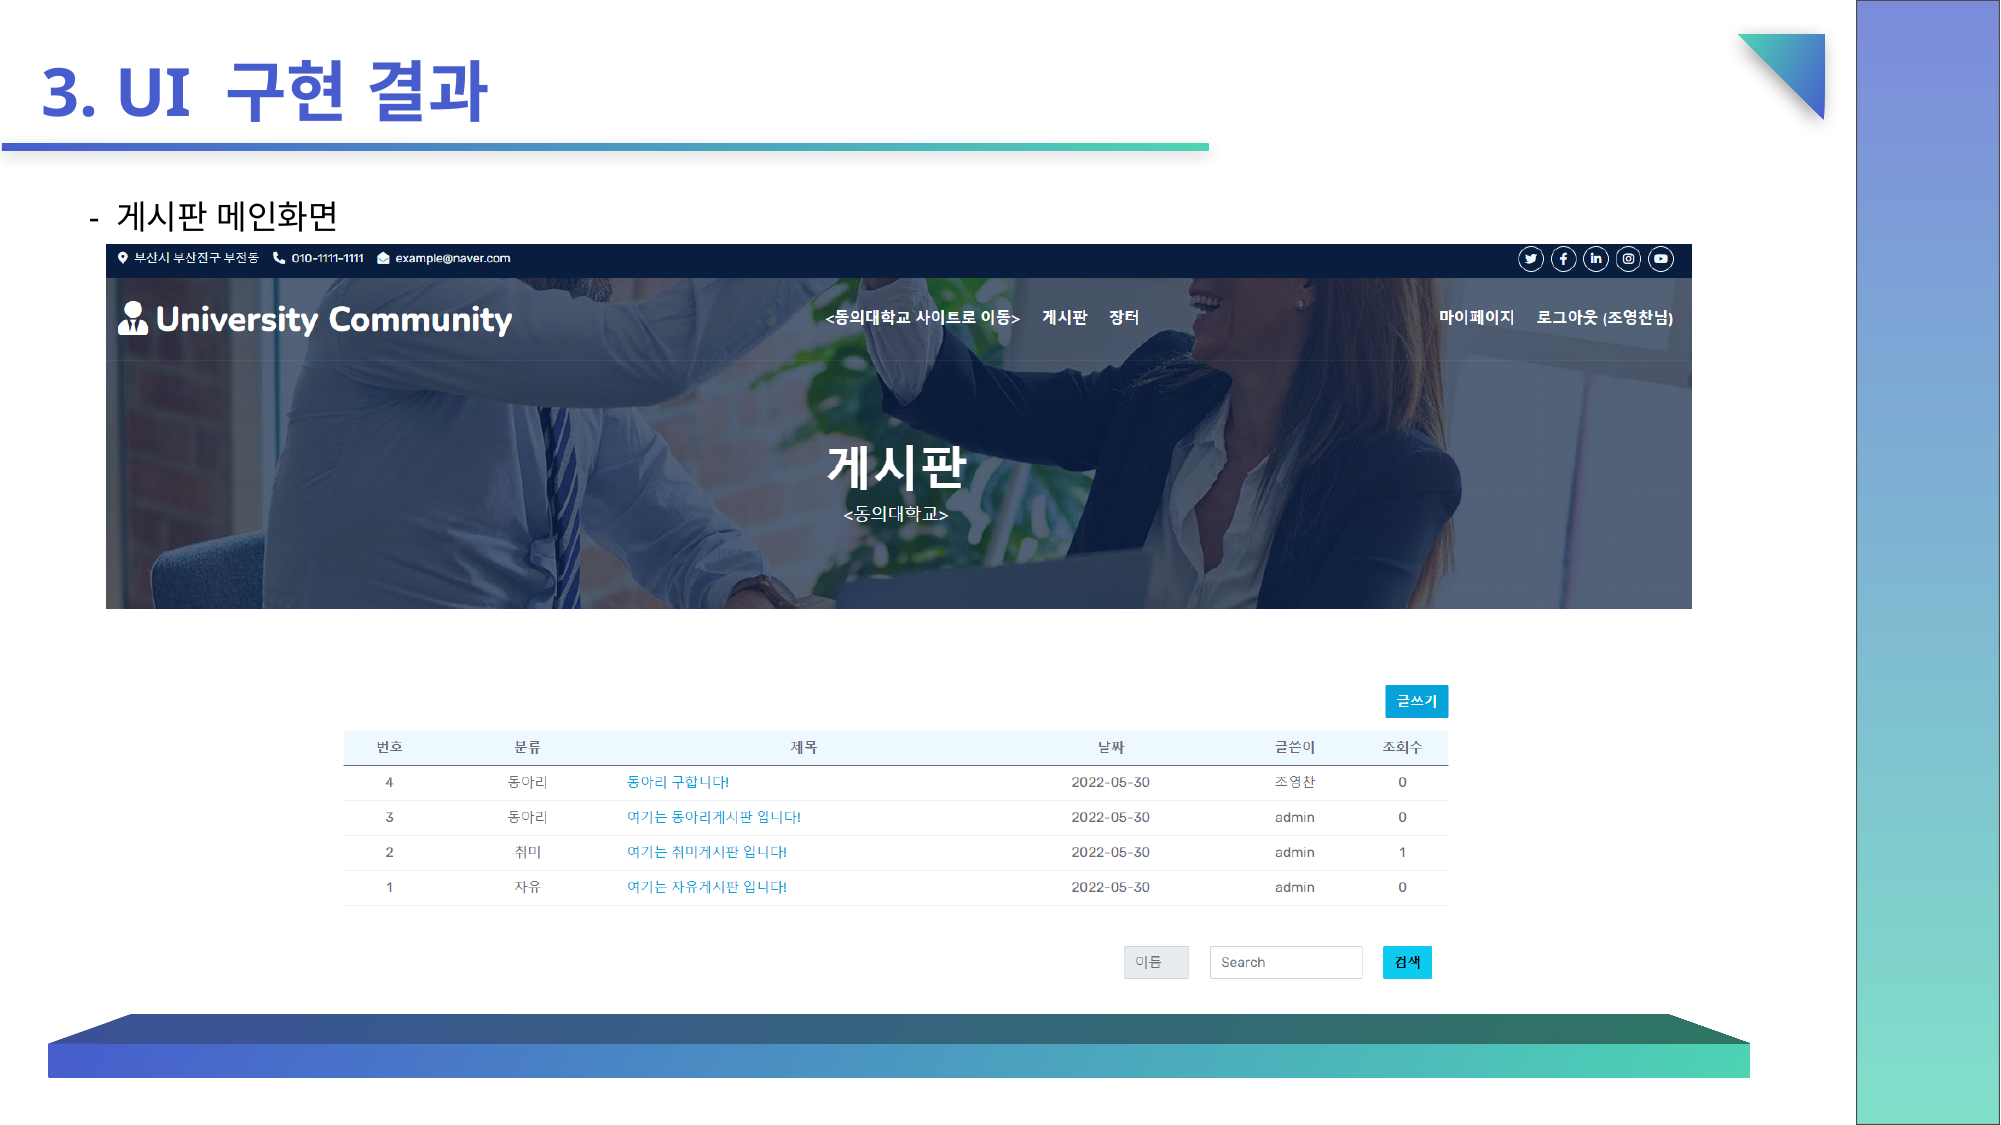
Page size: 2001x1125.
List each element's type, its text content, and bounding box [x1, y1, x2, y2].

text_box [1, 142, 1210, 152]
picture [106, 244, 1692, 1004]
text_box [1855, 0, 2000, 1125]
text_box 3. UI 구현 결과 [26, 42, 1209, 137]
text_box - 게시판 메인화면 [73, 188, 1000, 244]
text_box [1735, 33, 1826, 123]
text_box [48, 1014, 1750, 1078]
